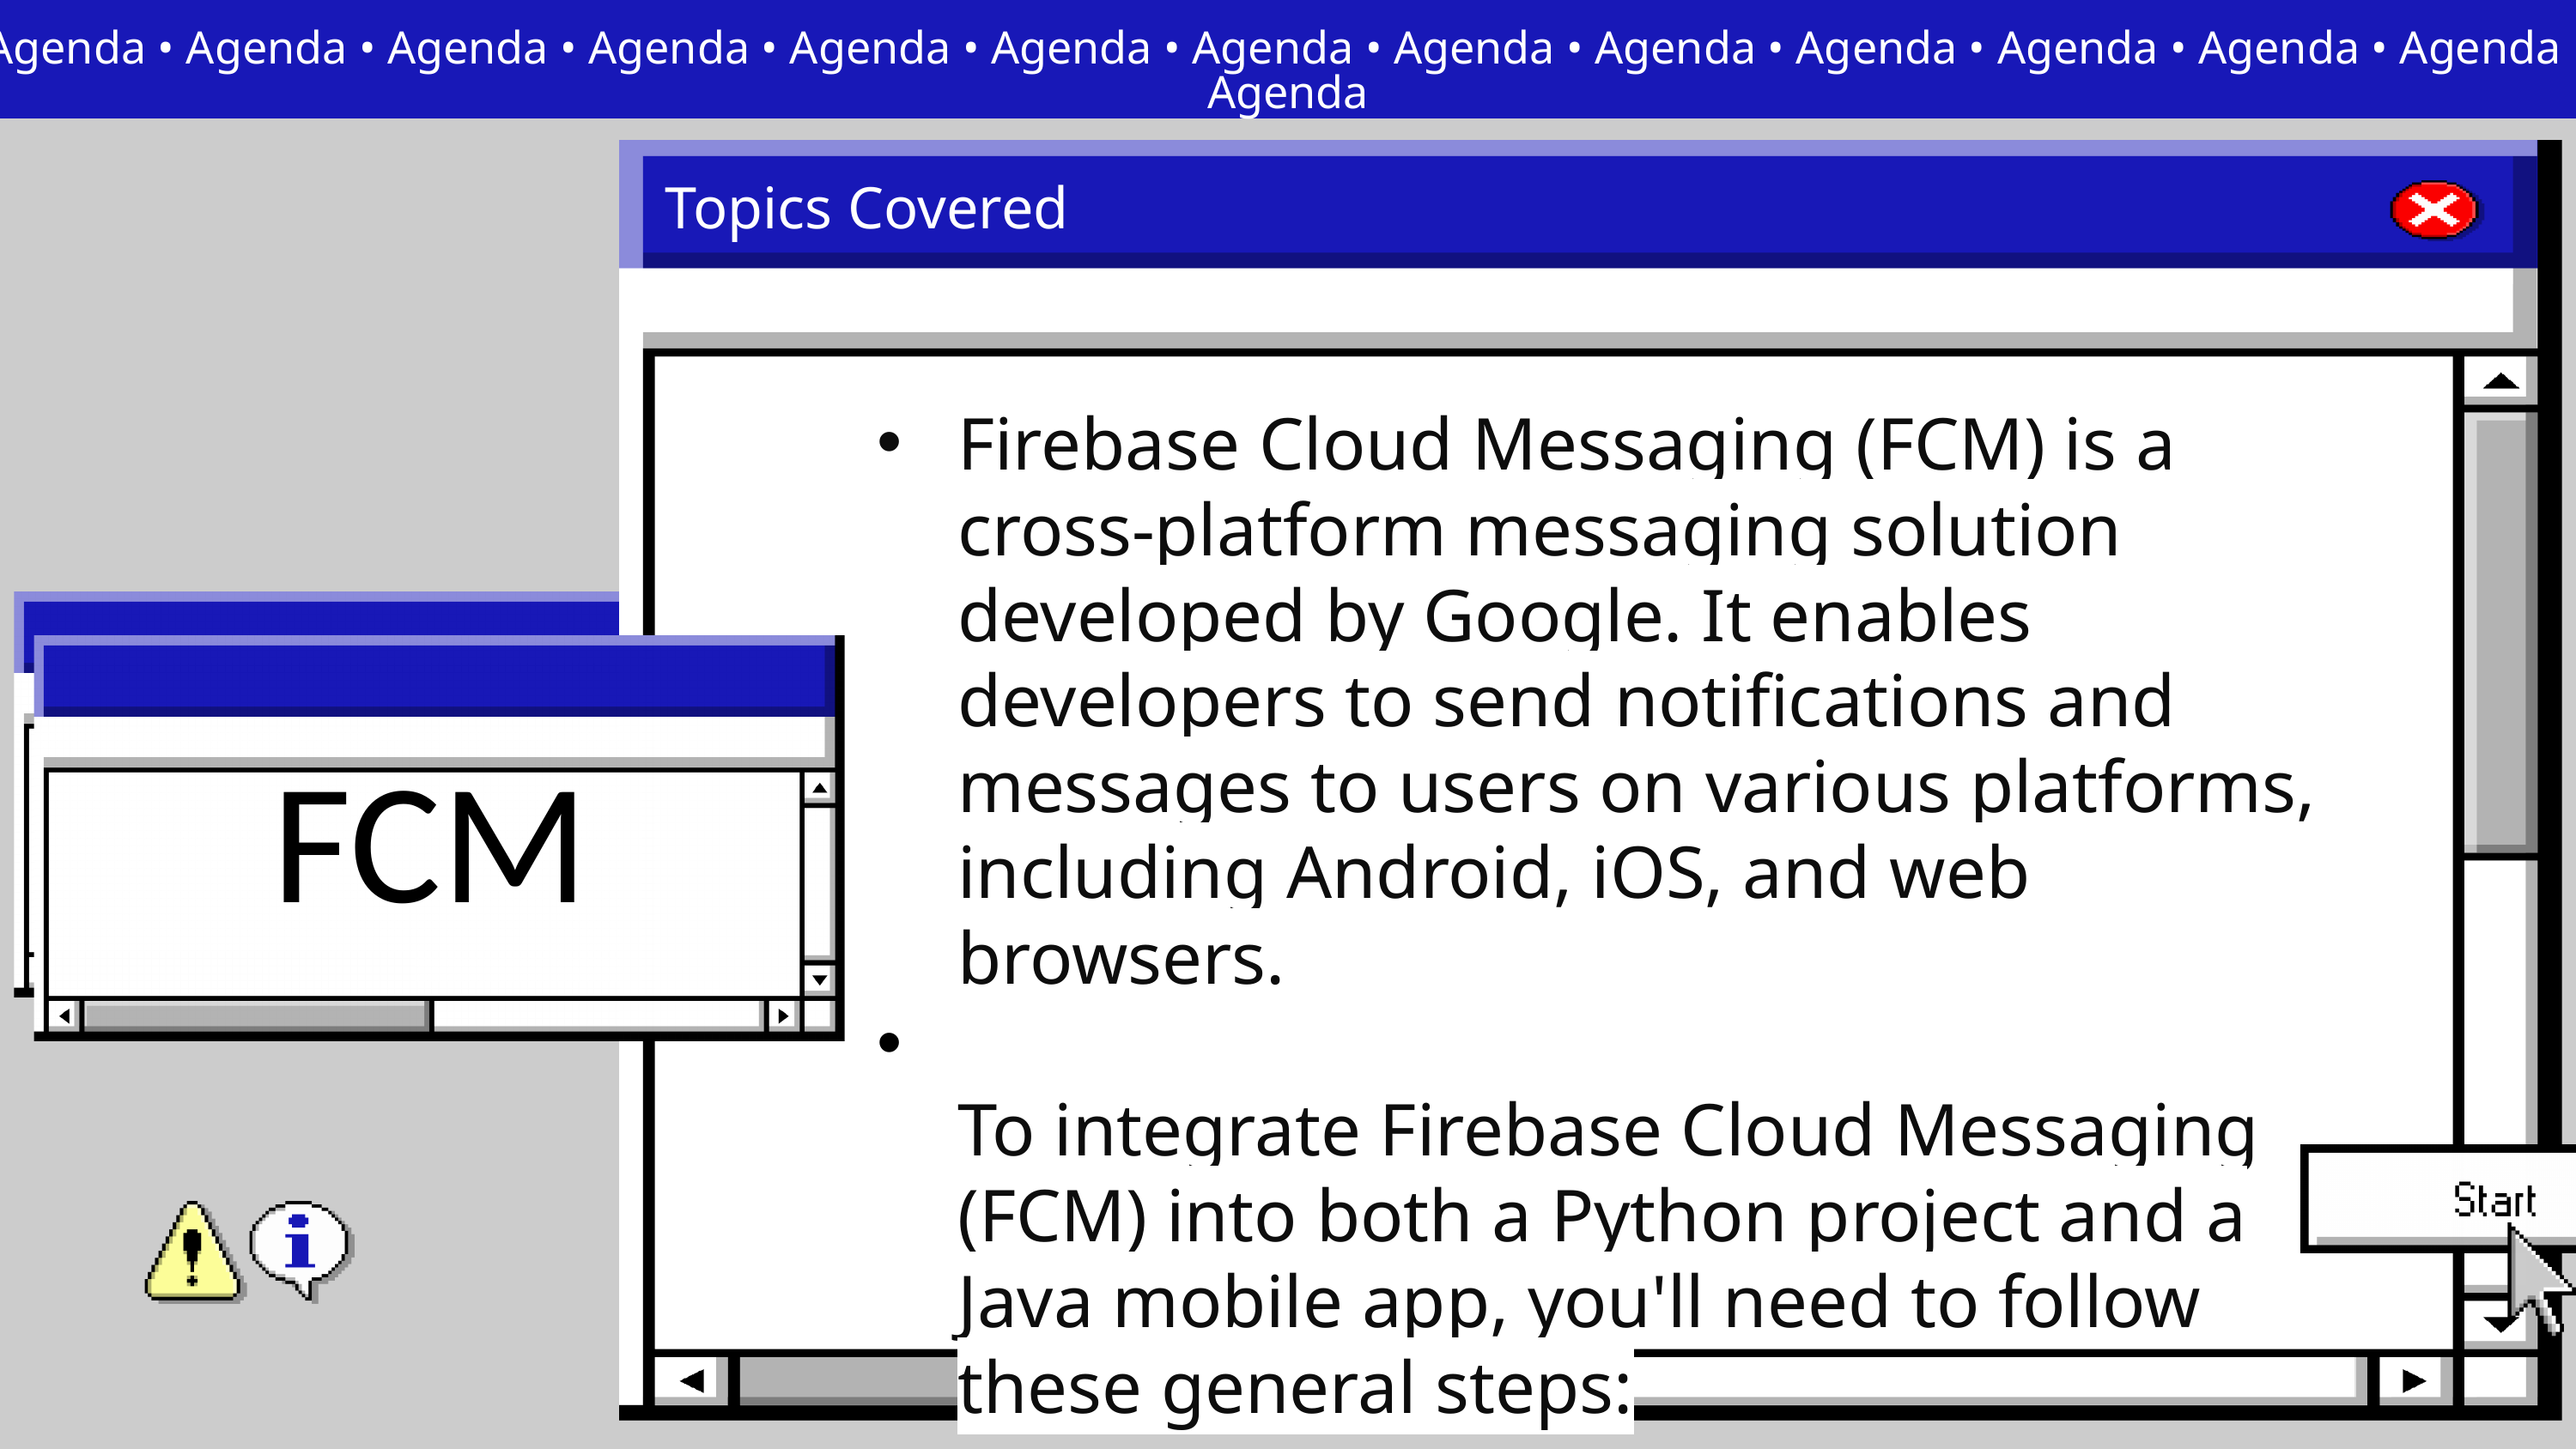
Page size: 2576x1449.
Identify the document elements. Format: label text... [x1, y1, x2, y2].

text_box [2567, 1222, 2576, 1340]
text_box [33, 635, 614, 1041]
text_box FCM [120, 811, 614, 937]
text_box [249, 1201, 355, 1304]
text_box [0, 0, 2576, 112]
text_box [14, 591, 614, 997]
text_box [2567, 1144, 2576, 1222]
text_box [618, 140, 2562, 1421]
text_box Firebase Cloud Messaging (FCM) is a cross-platform messaging solution developed by Google. It enables developers to send notifications and messages to users on various platforms, including Android, iOS, and web browsers. To integrate Firebase Cloud Messaging (FCM) into both a Python project and a Java mobile app, you'll need to follow these general steps: [864, 1428, 2391, 1434]
text_box [144, 1201, 247, 1304]
